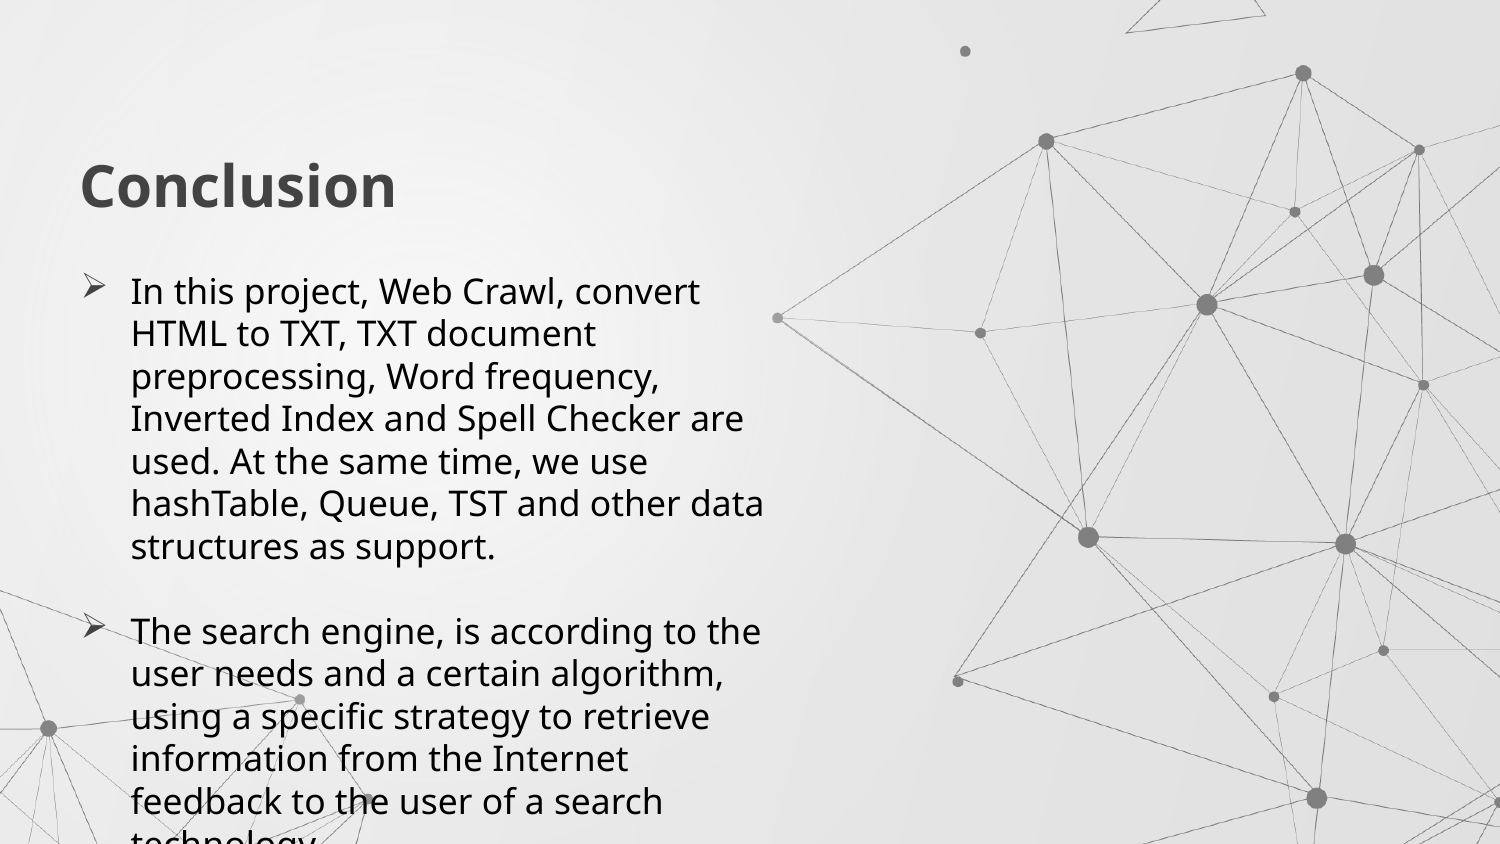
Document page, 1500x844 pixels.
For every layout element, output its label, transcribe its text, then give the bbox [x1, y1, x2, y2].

title Conclusion [64, 125, 419, 244]
picture [0, 0, 1500, 844]
subtitle In this project, Web Crawl, convert HTML to TXT, TXT document preprocessing, Word frequency, Inverted Index and Spell Checker are used. At the same time, we use hashTable, Queue, TST and other data structures as support. The search engine, is according to the user needs and a certain algorithm, using a specific strategy to retrieve information from the Internet feedback to the user of a search technology. [40, 253, 797, 732]
